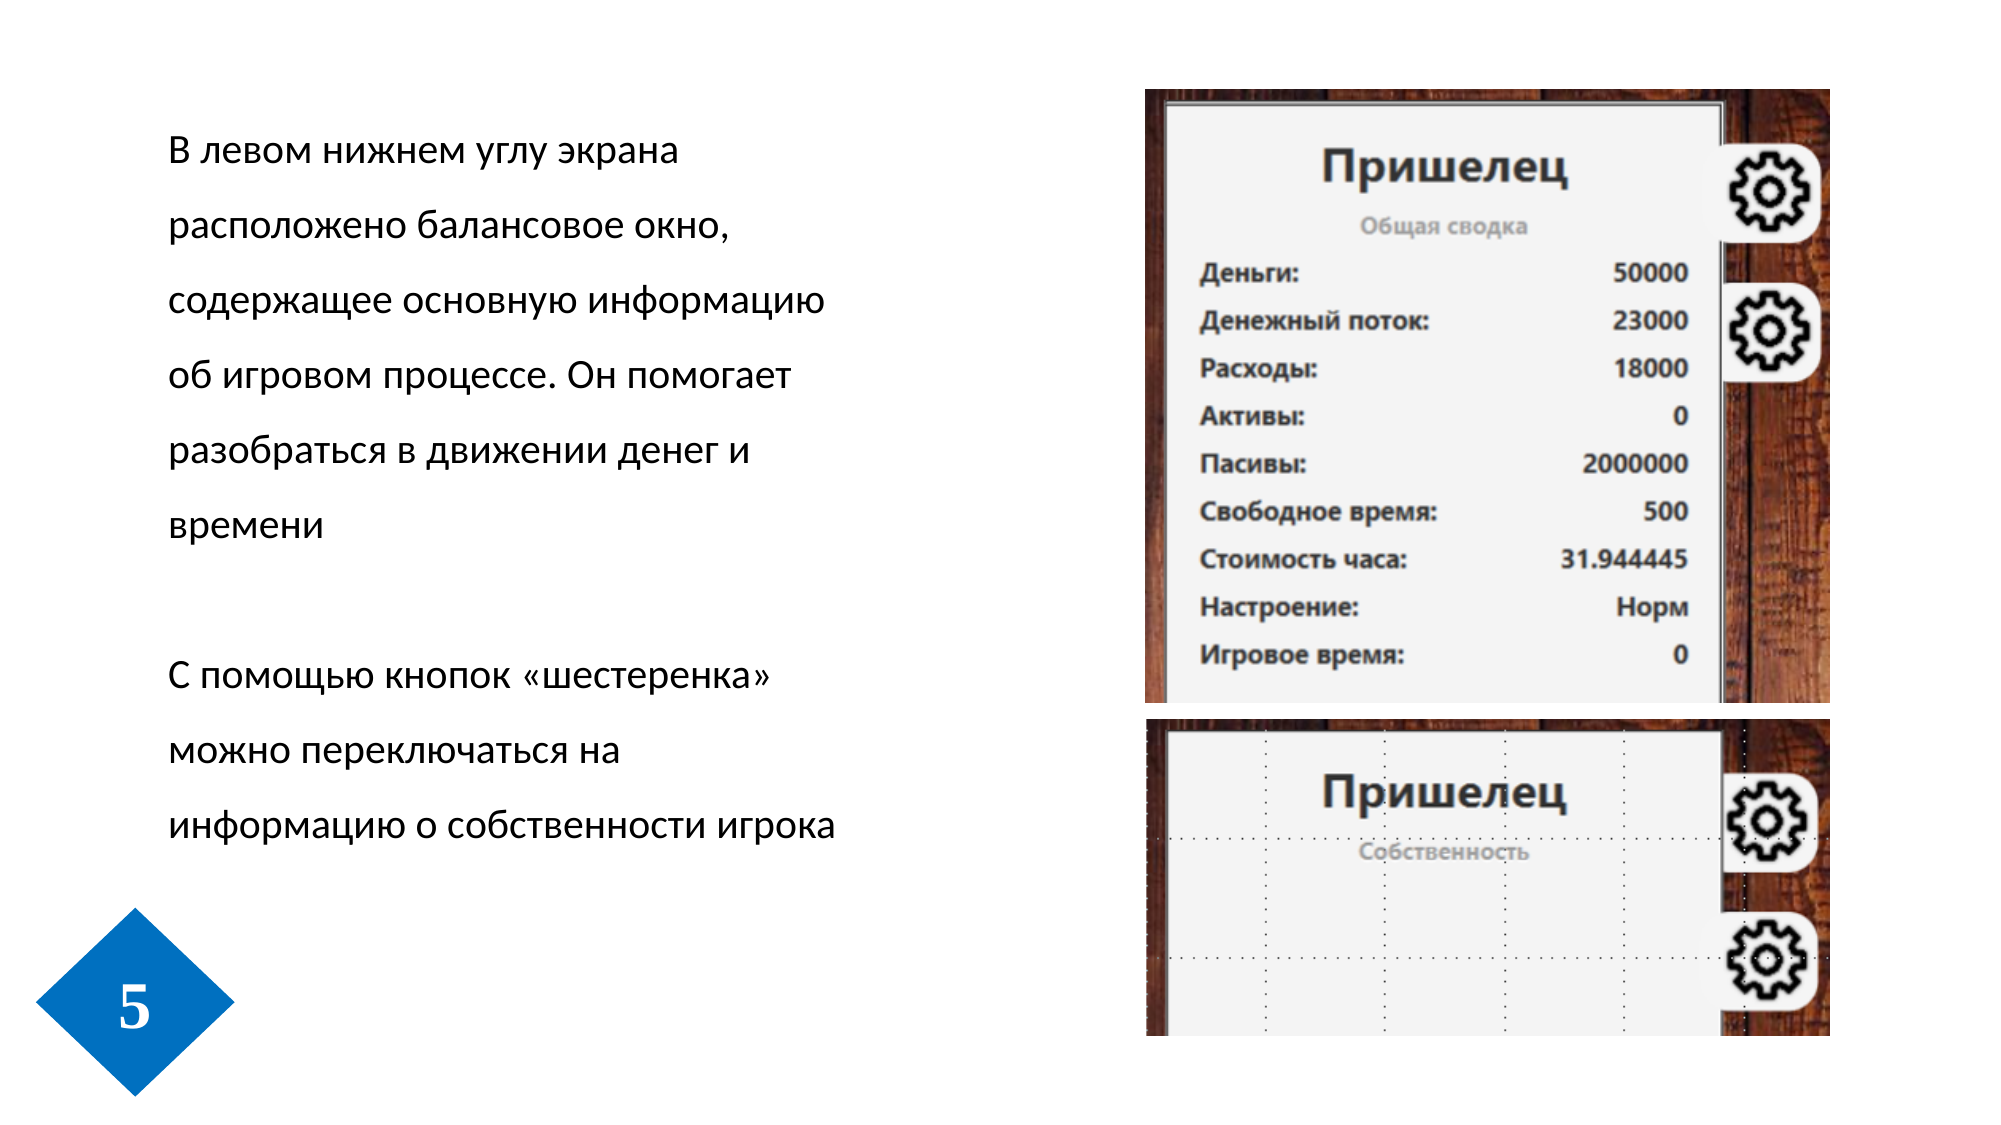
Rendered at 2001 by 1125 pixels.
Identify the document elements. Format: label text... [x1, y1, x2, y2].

picture [1145, 719, 1830, 1036]
text_box 5 [35, 907, 235, 1097]
picture [1145, 89, 1830, 703]
text_box В левом нижнем углу экрана расположено балансовое окно, содержащее основную информацию об игровом процессе. Он помогает разобраться в движении денег и времени С помощью кнопок «шестеренка» можно переключаться на информацию о собственности игрока [153, 89, 855, 855]
